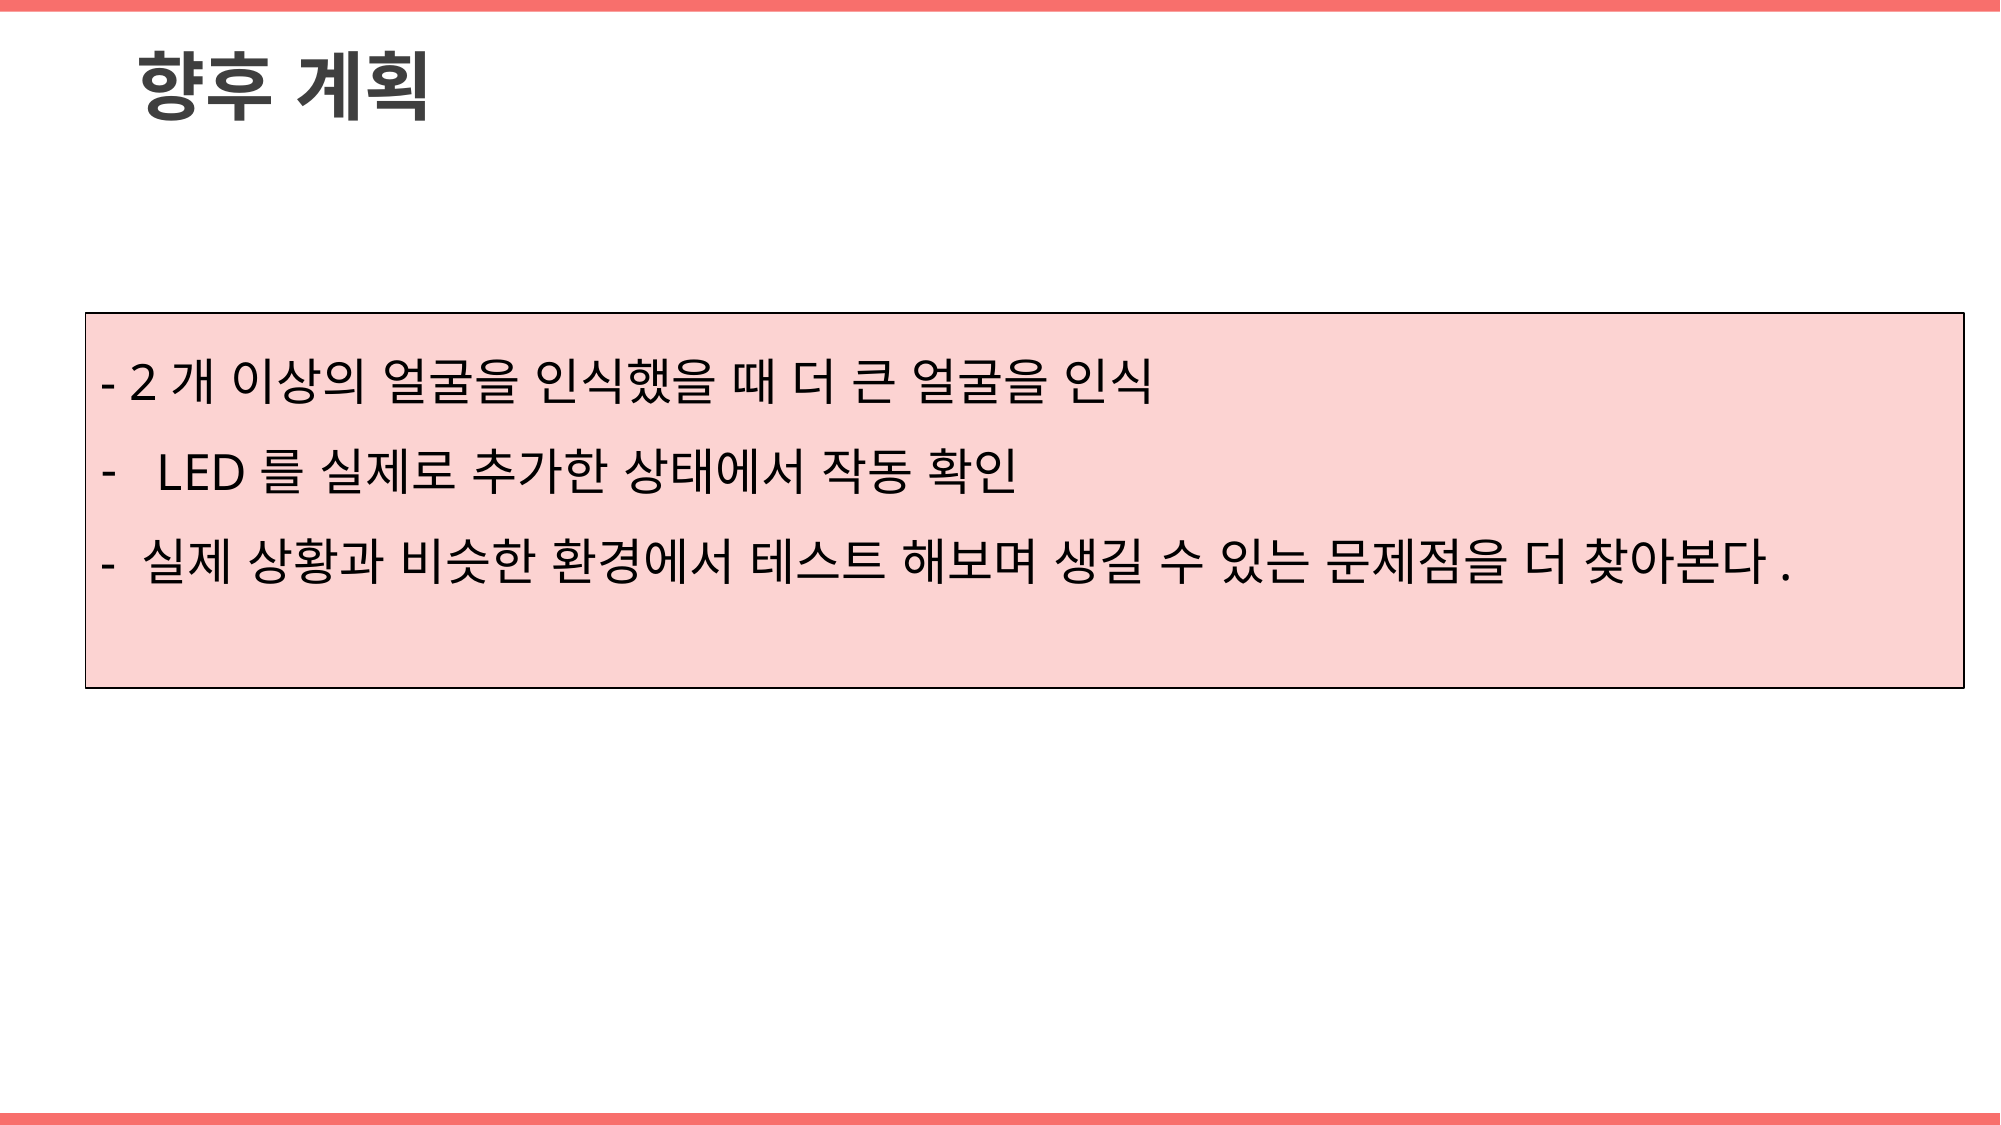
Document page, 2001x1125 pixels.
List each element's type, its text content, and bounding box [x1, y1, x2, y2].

text_box - 2개 이상의 얼굴을 인식했을 때 더 큰 얼굴을 인식 LED를 실제로 추가한 상태에서 작동 확인 - 실제 상황과 비슷한 환경에서 테스트 해보며 생길 수 있는 문제점을 더 찾아본다. [85, 312, 1964, 688]
text_box [0, 0, 2000, 12]
text_box 향후 계획 [121, 32, 1328, 138]
text_box [0, 1113, 2000, 1125]
